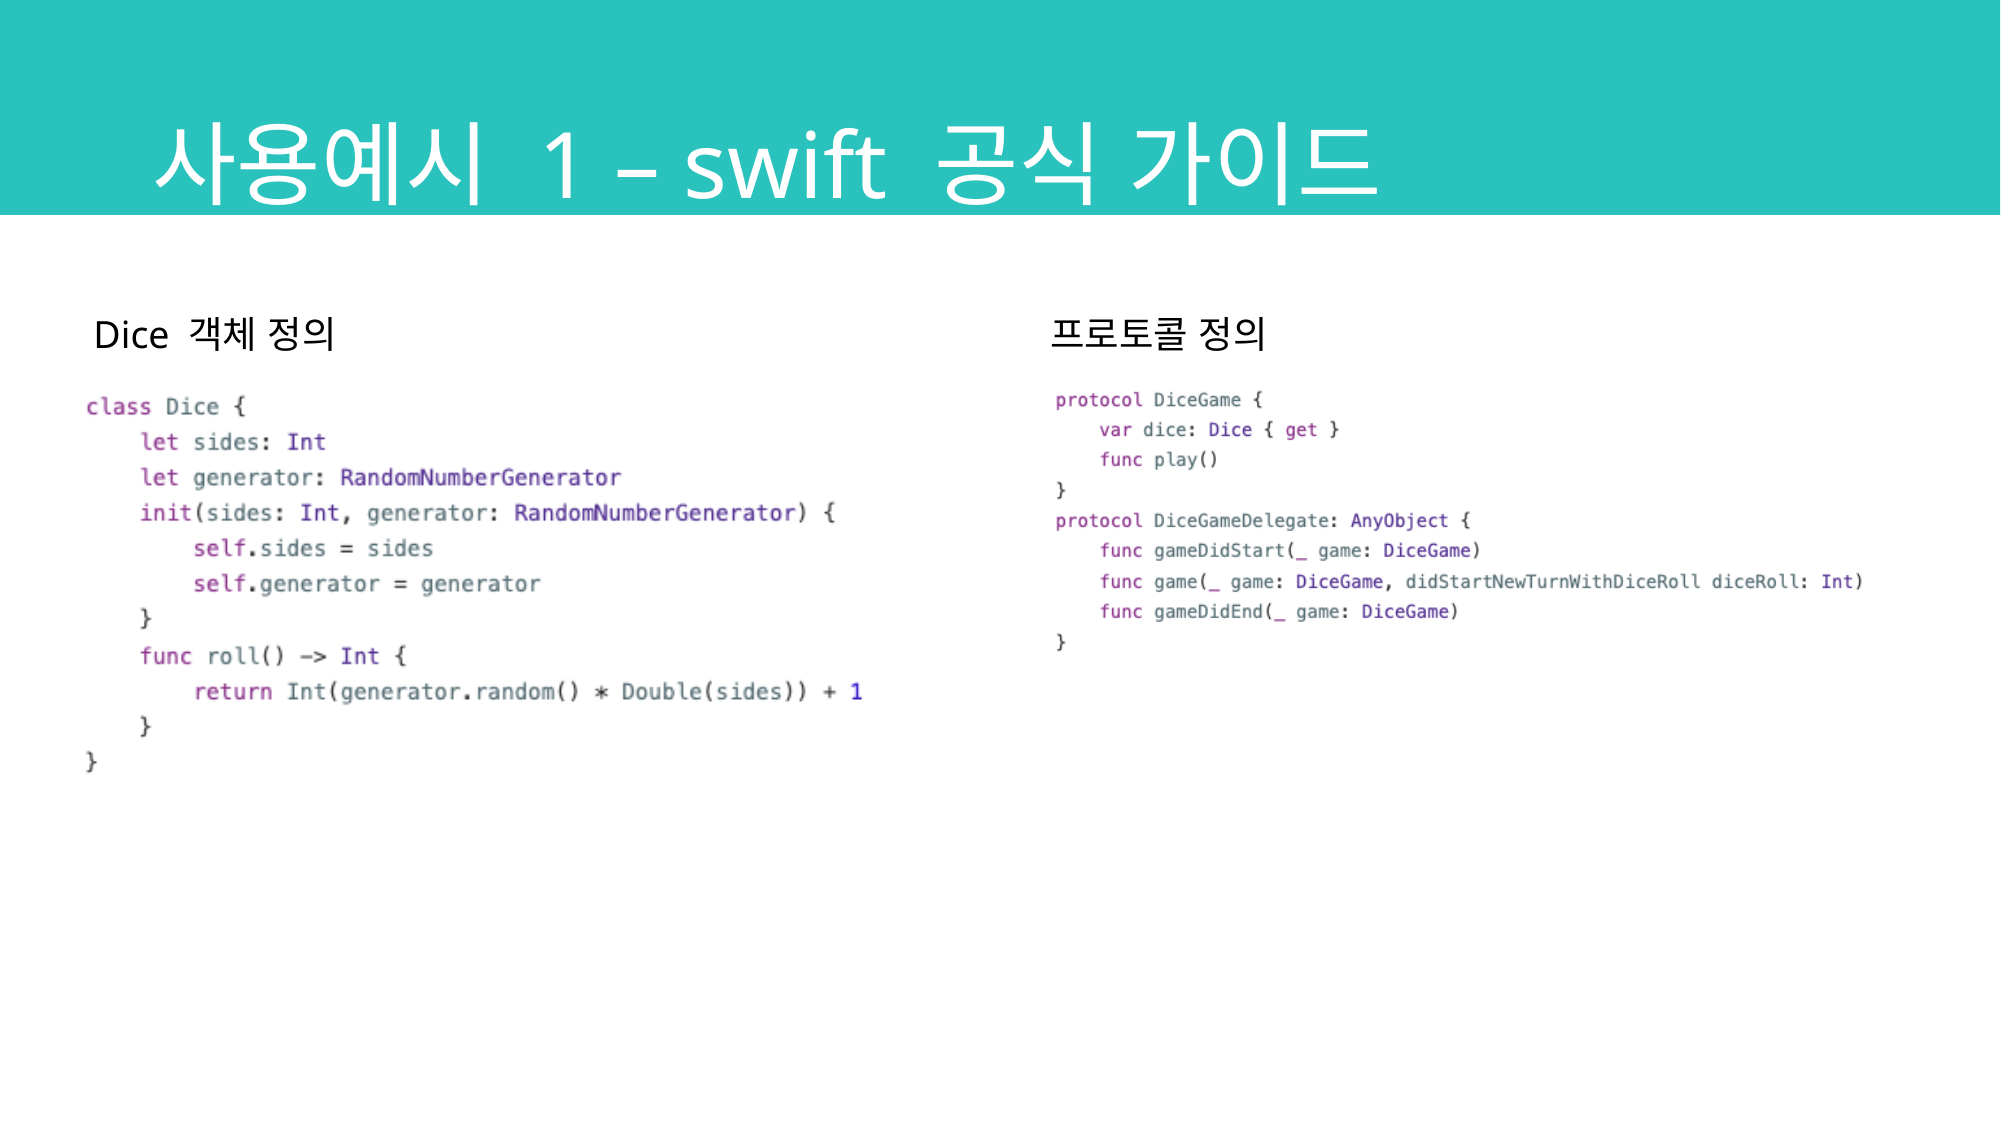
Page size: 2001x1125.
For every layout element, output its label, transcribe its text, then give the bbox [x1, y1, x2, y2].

picture [1042, 383, 1876, 670]
text_box Dice 객체 정의 [78, 303, 352, 364]
title 사용예시 1 – swift 공식 가이드 [137, 59, 1863, 278]
text_box 프로토콜 정의 [1035, 303, 1283, 364]
picture [74, 383, 908, 783]
